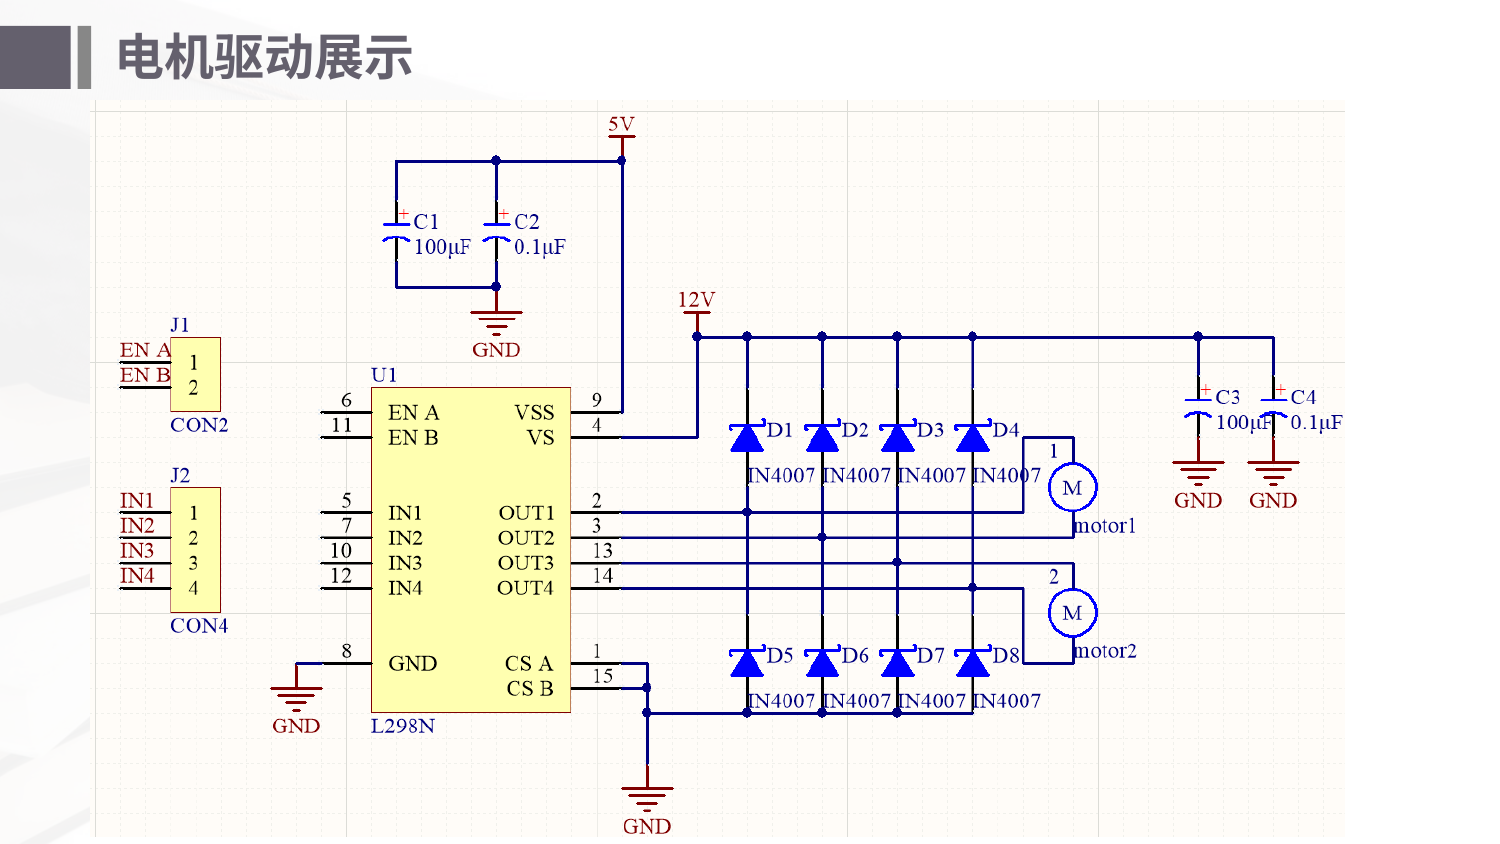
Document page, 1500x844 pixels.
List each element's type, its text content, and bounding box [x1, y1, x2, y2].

picture [90, 100, 1345, 837]
title 电机驱动展示 [103, 11, 1439, 93]
